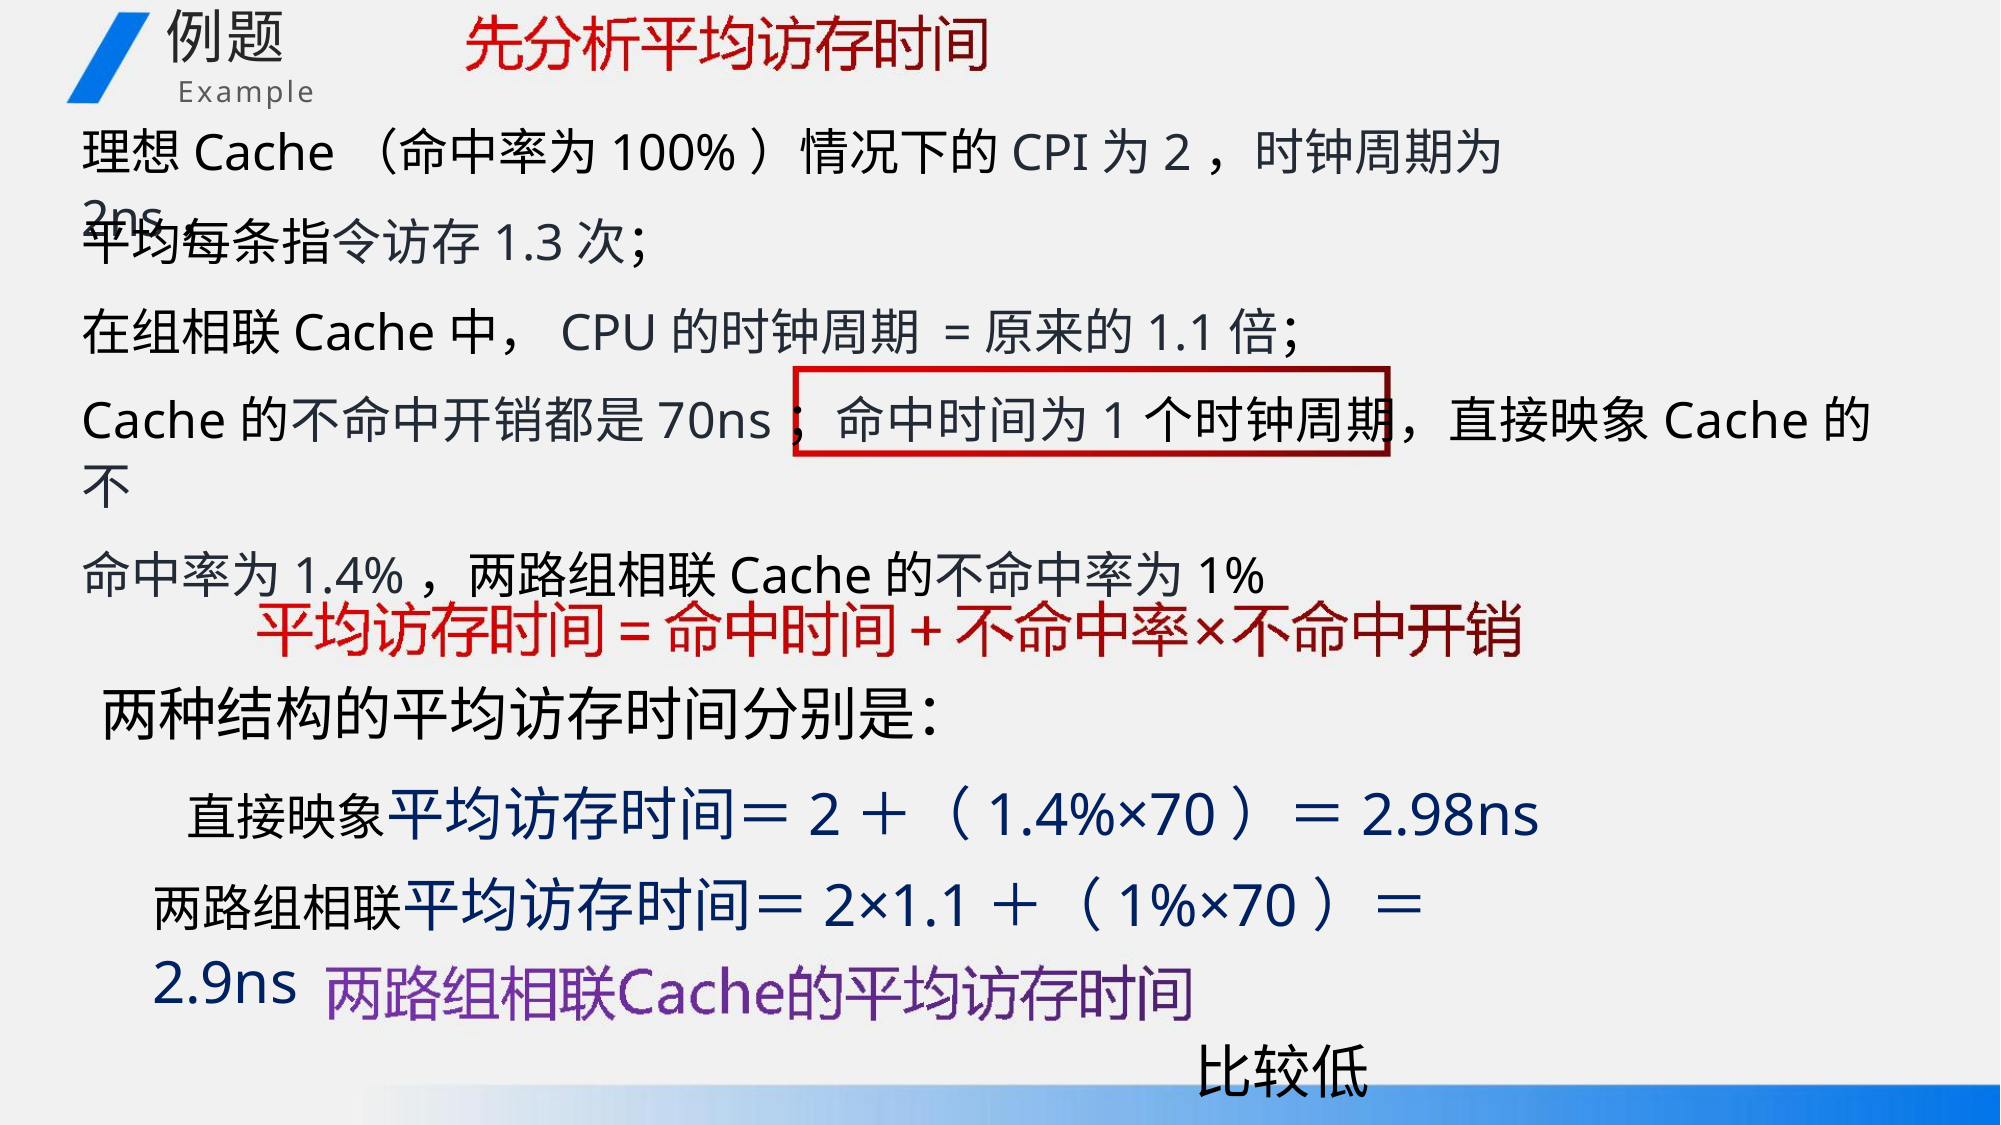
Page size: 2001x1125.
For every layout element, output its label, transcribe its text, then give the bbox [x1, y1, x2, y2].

text_box 平均每条指令访存1.3次； [81, 204, 683, 271]
text_box 例题 Example [165, 12, 324, 109]
text_box 两种结构的平均访存时间分别是： 直接映象平均访存时间＝2＋（1.4%×70）＝2.98ns 两路组相联平均访存时间＝2×1.1＋（1%×70）＝2.9ns 比较低 [100, 689, 1572, 1105]
text_box [0, 0, 2000, 1125]
text_box 在组相联Cache中，CPU的时钟周期 =原来的1.1倍； Cache的不命中开销都是70ns；命中时间为1个时钟周期，直接映象Cache的不 命中率为1.4%，两路组相联Cache的不命中率为1% [81, 294, 1879, 604]
text_box 理想Cache（命中率为100%）情况下的CPI为2，时钟周期为2ns， [81, 114, 1587, 246]
